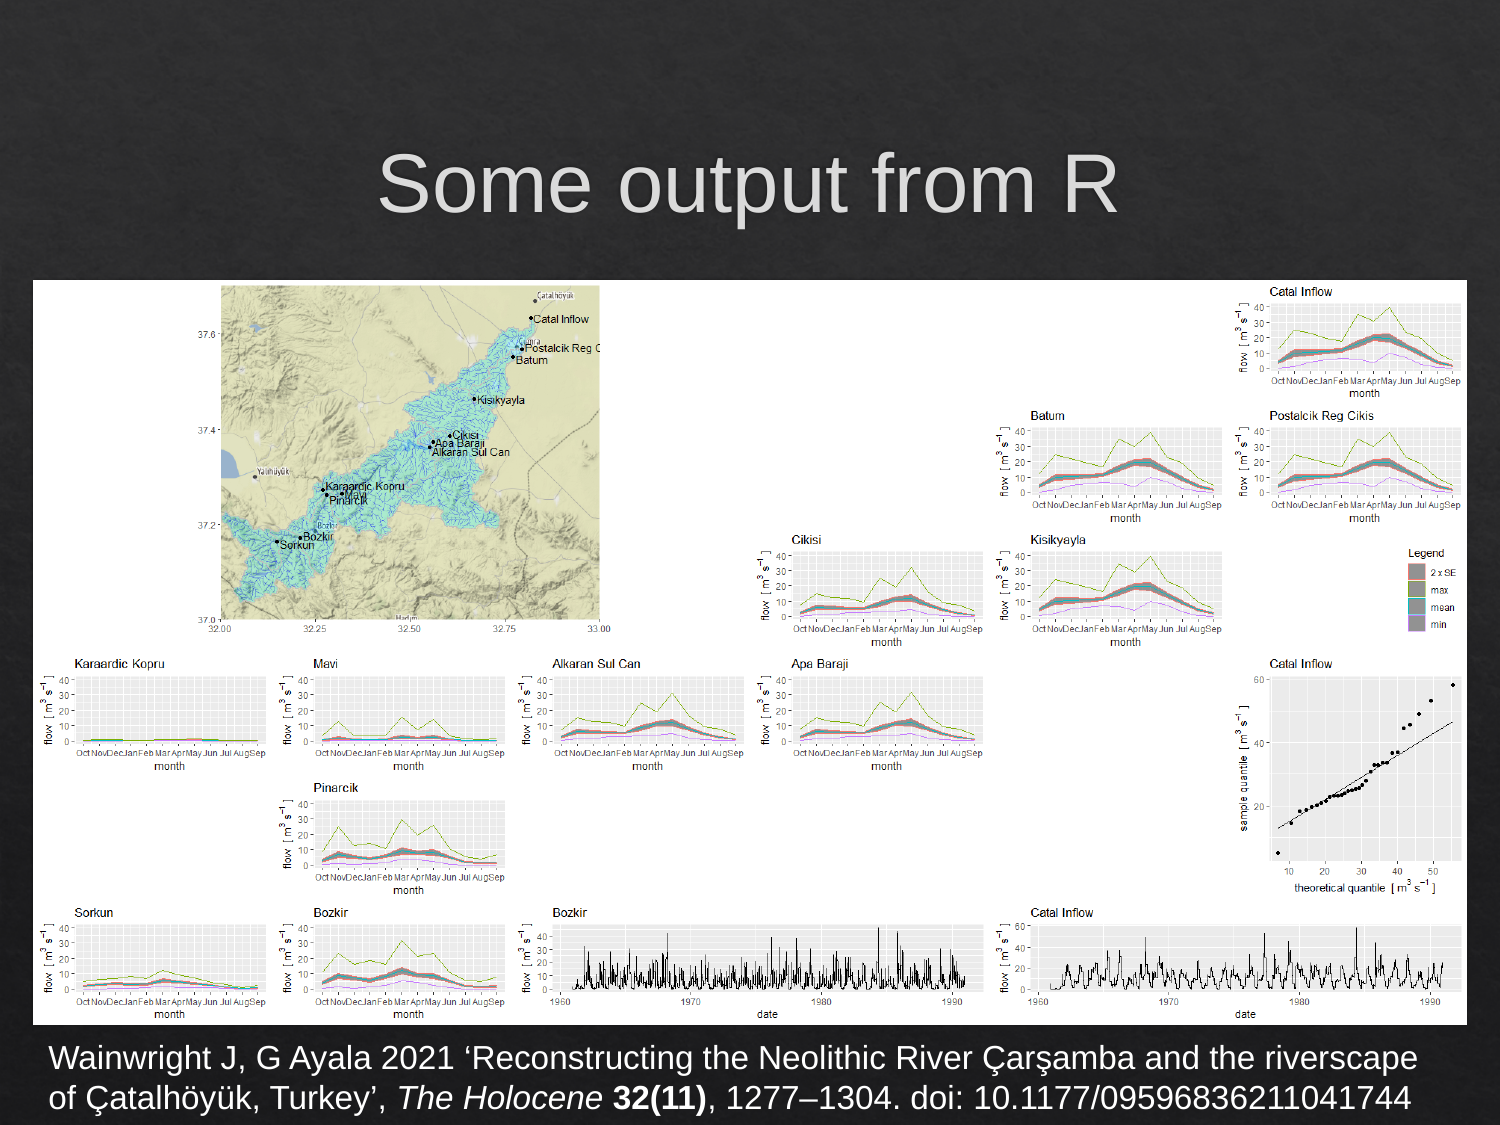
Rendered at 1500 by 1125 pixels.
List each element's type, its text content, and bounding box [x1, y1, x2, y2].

title Some output from R [112, 99, 1387, 260]
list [33, 280, 1467, 1026]
text_box Wainwright J, G Ayala 2021 ‘Reconstructing the Neolithic River Çarşamba and the riverscape of Çatalhöyük, Turkey’, The Holocene 32(11), 1277–1304. doi: 10.1177/09596836211041744 [33, 1034, 1467, 1124]
